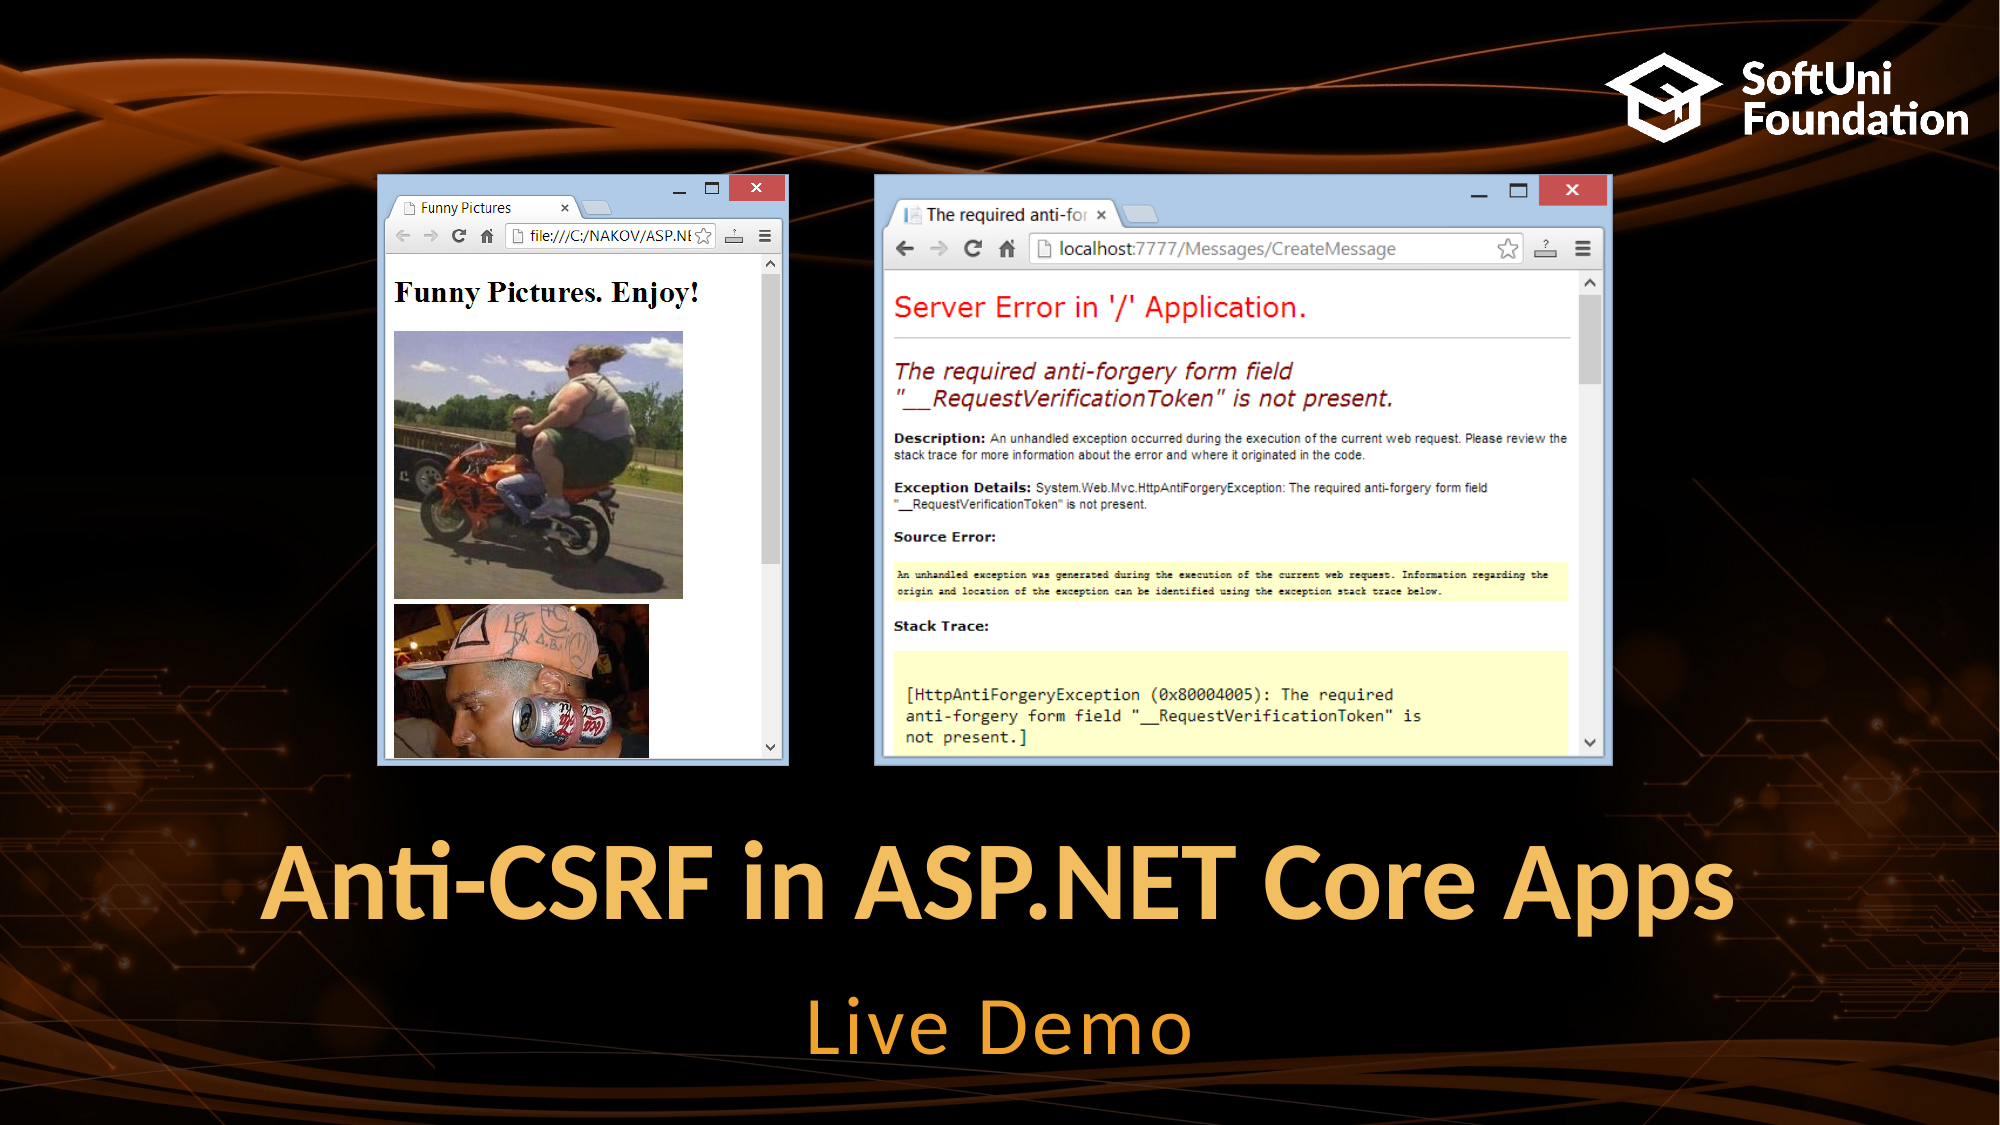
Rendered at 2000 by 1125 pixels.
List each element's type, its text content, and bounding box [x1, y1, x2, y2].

title Anti-CSRF in ASP.NET Core Apps [243, 692, 1756, 950]
picture [0, 0, 2000, 1125]
subtitle Live Demo [349, 960, 1650, 1079]
